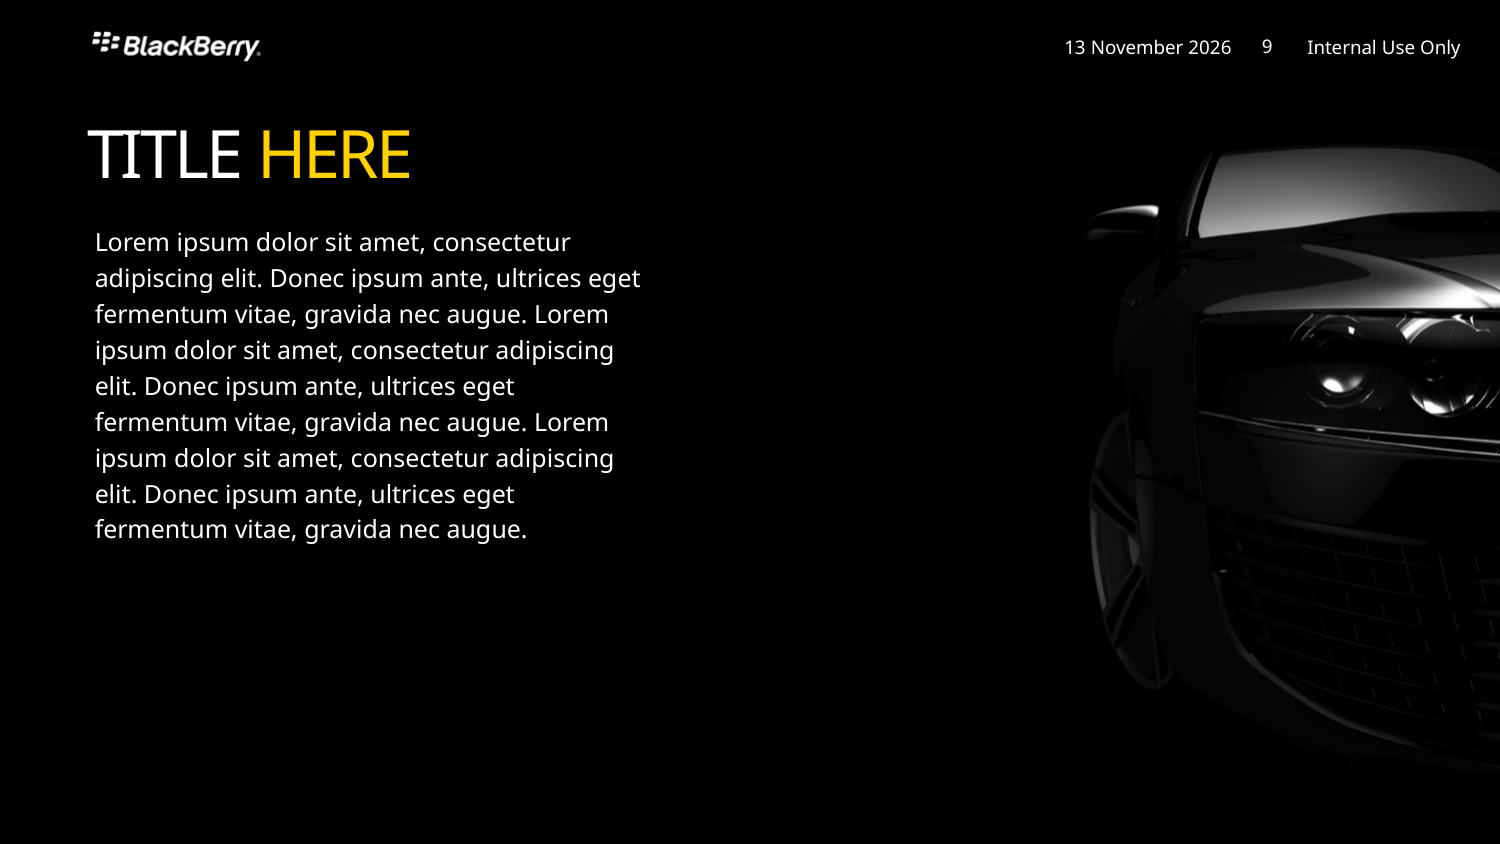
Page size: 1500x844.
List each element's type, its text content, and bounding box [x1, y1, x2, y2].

text_box TITLE HERE [72, 114, 843, 201]
text_box Lorem ipsum dolor sit amet, consectetur adipiscing elit. Donec ipsum ante, ultrices eget fermentum vitae, gravida nec augue. Lorem ipsum dolor sit amet, consectetur adipiscing elit. Donec ipsum ante, ultrices eget fermentum vitae, gravida nec augue. Lorem ipsum dolor sit amet, consectetur adipiscing elit. Donec ipsum ante, ultrices eget fermentum vitae, gravida nec augue. [80, 213, 670, 652]
picture [87, 29, 266, 64]
picture [848, 103, 1500, 803]
